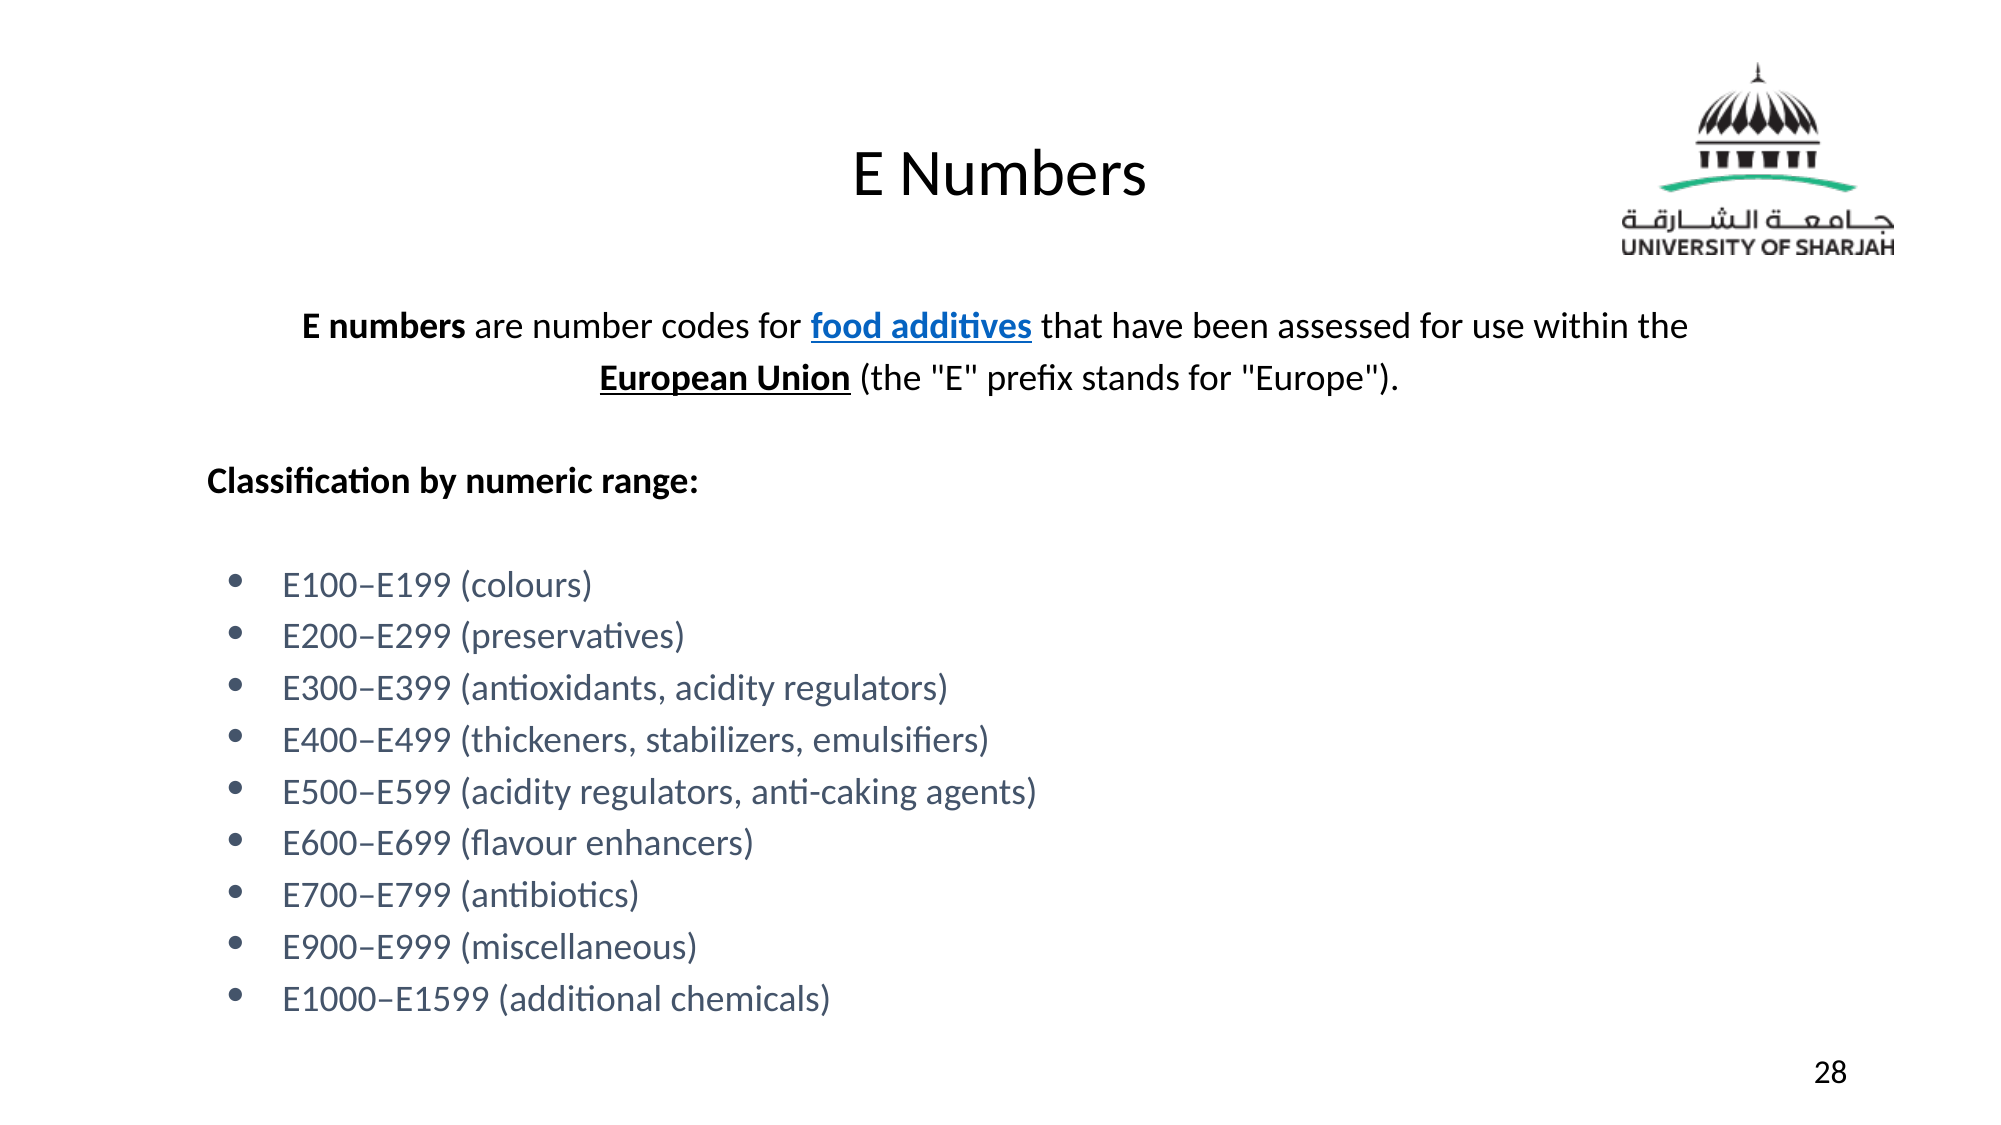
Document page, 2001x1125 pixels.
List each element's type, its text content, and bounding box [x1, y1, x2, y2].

title E Numbers [319, 59, 1681, 278]
slide_number ‹#› [1412, 1042, 1863, 1103]
list E numbers are number codes for food additives that have been assessed for use within the European Union (the "E" prefix stands for "Europe"). Classification by numeric range: E100–E199 (colours) E200–E299 (preservatives) E300–E399 (antioxidants, acidity regulators) E400–E499 (thickeners, stabilizers, emulsifiers) E500–E599 (acidity regulators, anti-caking agents) E600–E699 (flavour enhancers) E700–E799 (antibiotics) E900–E999 (miscellaneous) E1000–E1599 (additional chemicals) [192, 299, 1808, 1014]
picture [1681, 62, 1894, 255]
